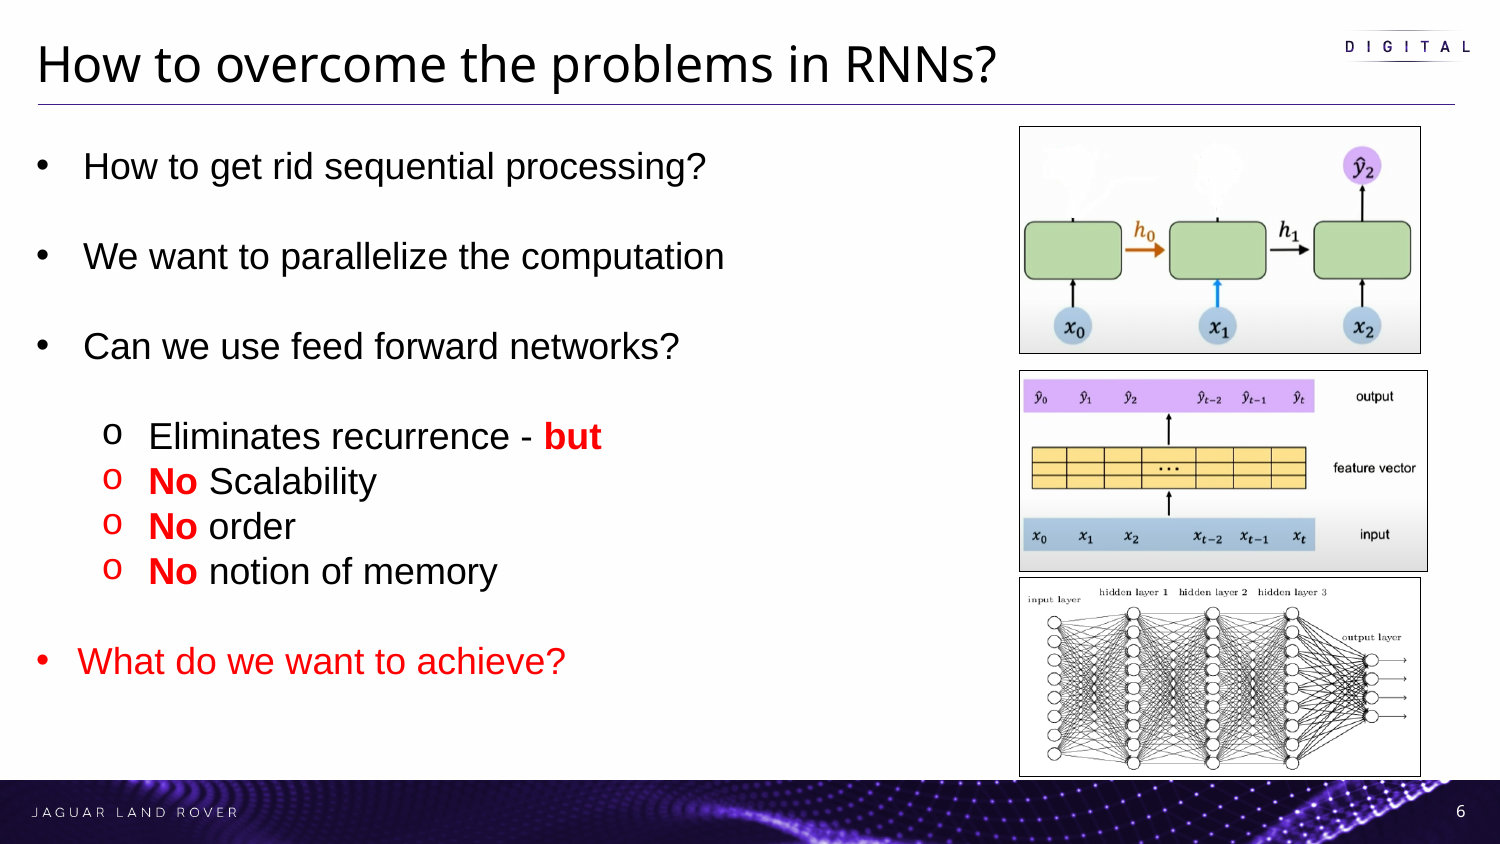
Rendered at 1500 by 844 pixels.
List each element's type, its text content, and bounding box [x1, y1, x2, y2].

picture [0, 0, 1500, 844]
slide_number 6 [1361, 780, 1481, 844]
list How to overcome the problems in RNNs? [36, 25, 1321, 56]
text_box How to get rid sequential processing? We want to parallelize the computation Can we use feed forward networks? Eliminates recurrence - but No Scalability No order No notion of memory What do we want to achieve? [36, 142, 888, 683]
